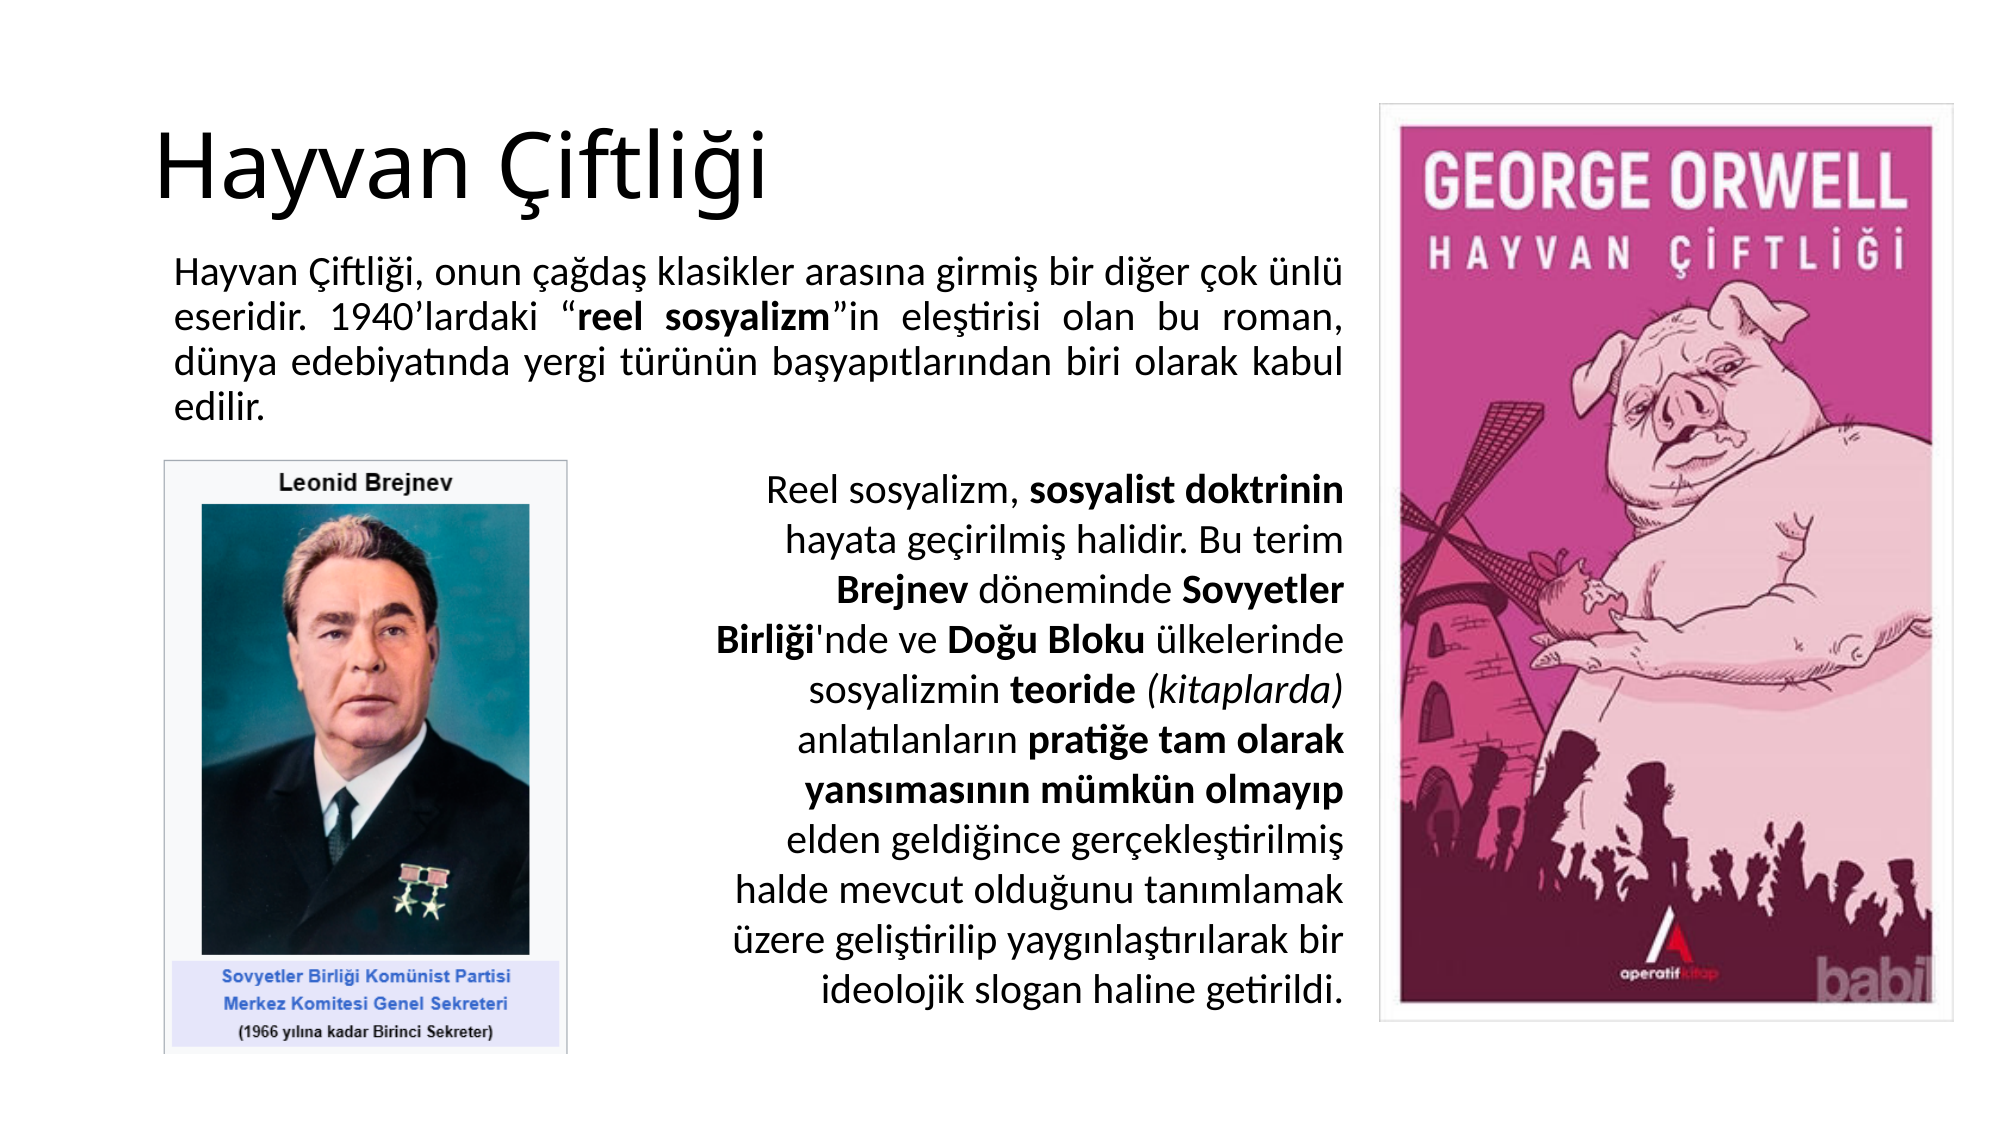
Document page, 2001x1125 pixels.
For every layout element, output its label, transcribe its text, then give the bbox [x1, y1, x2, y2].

text_box Reel sosyalizm, sosyalist doktrinin hayata geçirilmiş halidir. Bu terim Brejnev döneminde Sovyetler Birliği'nde ve Doğu Bloku ülkelerinde sosyalizmin teoride (kitaplarda) anlatılanların pratiğe tam olarak yansımasının mümkün olmayıp elden geldiğince gerçekleştirilmiş halde mevcut olduğunu tanımlamak üzere geliştirilip yaygınlaştırılarak bir ideolojik slogan haline getirildi. [692, 454, 1360, 1070]
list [1379, 103, 1954, 1022]
picture [159, 454, 576, 1054]
text_box Hayvan Çiftliği, onun çağdaş klasikler arasına girmiş bir diğer çok ünlü eseridir. 1940’lardaki “reel sosyalizm”in eleştirisi olan bu roman, dünya edebiyatında yergi türünün başyapıtlarından biri olarak kabul edilir. [159, 242, 1360, 437]
title Hayvan Çiftliği [137, 59, 1863, 278]
